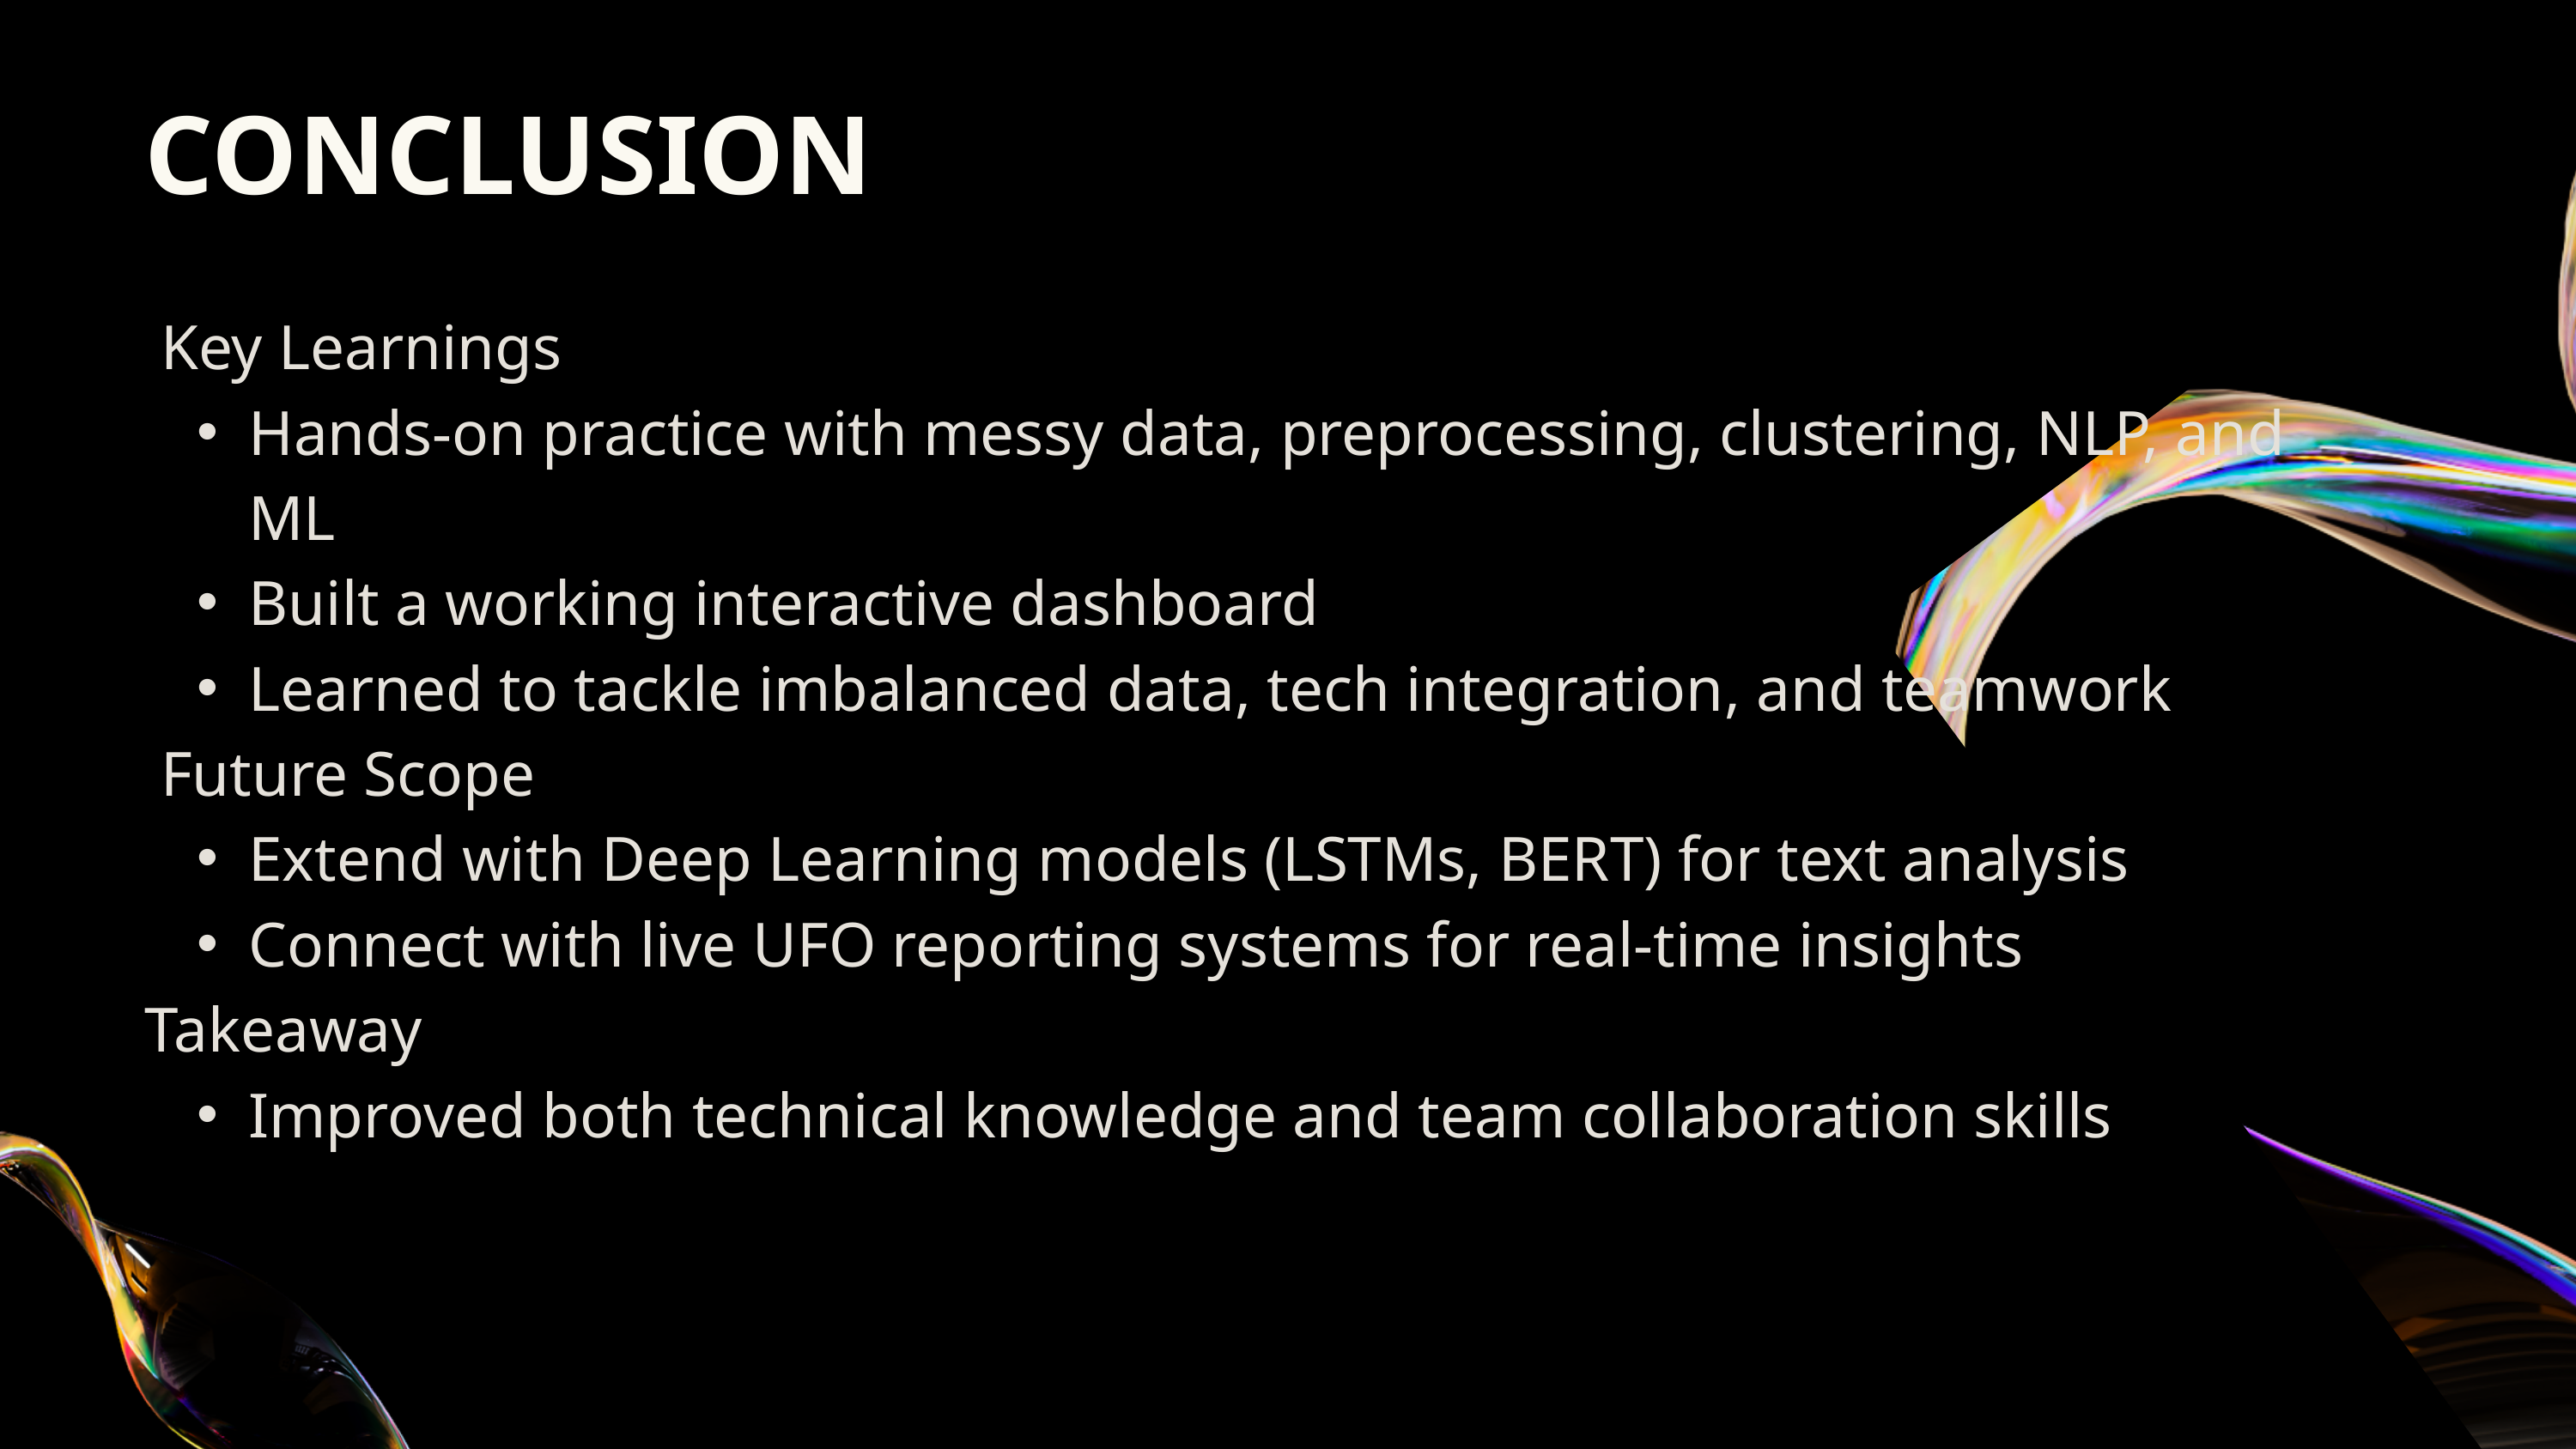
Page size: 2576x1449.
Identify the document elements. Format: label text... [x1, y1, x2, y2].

text_box [2315, 104, 2576, 1449]
text_box CONCLUSION [144, 96, 1353, 216]
text_box [0, 1121, 489, 1449]
text_box Key Learnings Hands-on practice with messy data, preprocessing, clustering, NLP, and ML Built a working interactive dashboard Learned to tackle imbalanced data, tech integration, and teamwork Future Scope Extend with Deep Learning models (LSTMs, BERT) for text analysis Connect with live UFO reporting systems for real-time insights Takeaway Improved both technical knowledge and team collaboration skills [144, 296, 2371, 1235]
